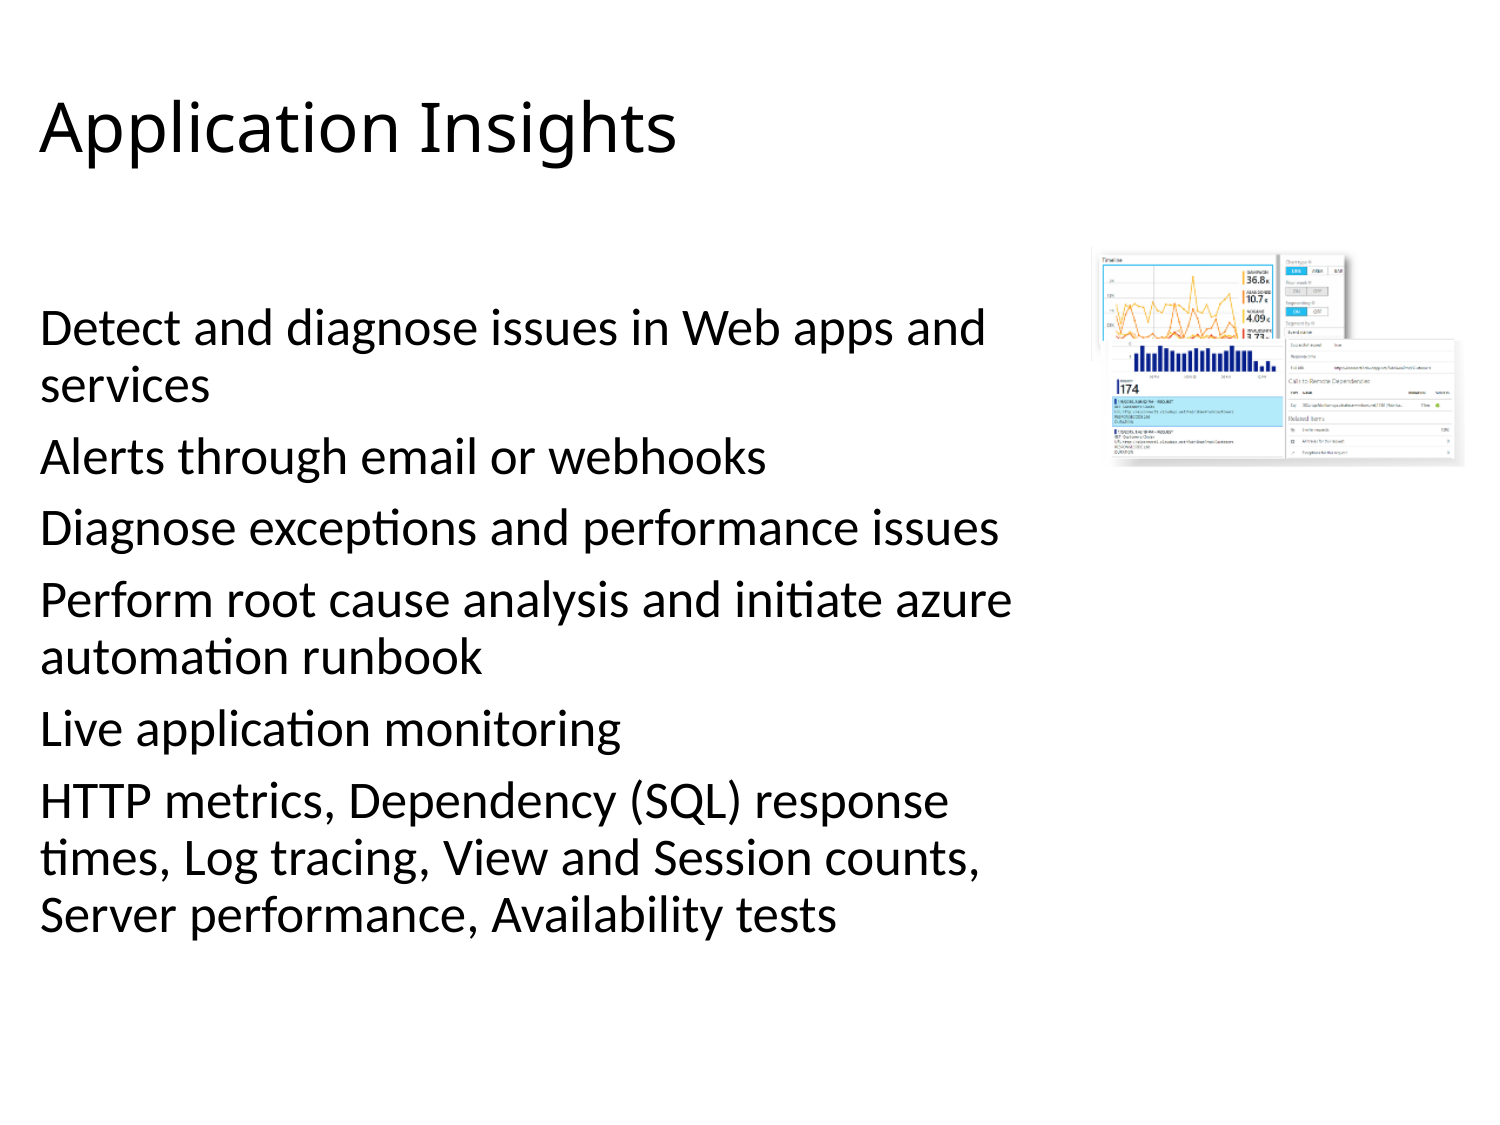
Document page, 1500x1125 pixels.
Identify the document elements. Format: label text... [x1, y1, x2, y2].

picture [1091, 247, 1465, 467]
title Application Insights [24, 57, 1474, 203]
list Detect and diagnose issues in Web apps and services Alerts through email or webhooks Diagnose exceptions and performance issues Perform root cause analysis and initiate azure automation runbook Live application monitoring HTTP metrics, Dependency (SQL) response times, Log tracing, View and Session counts, Server performance, Availability tests [24, 292, 1092, 958]
